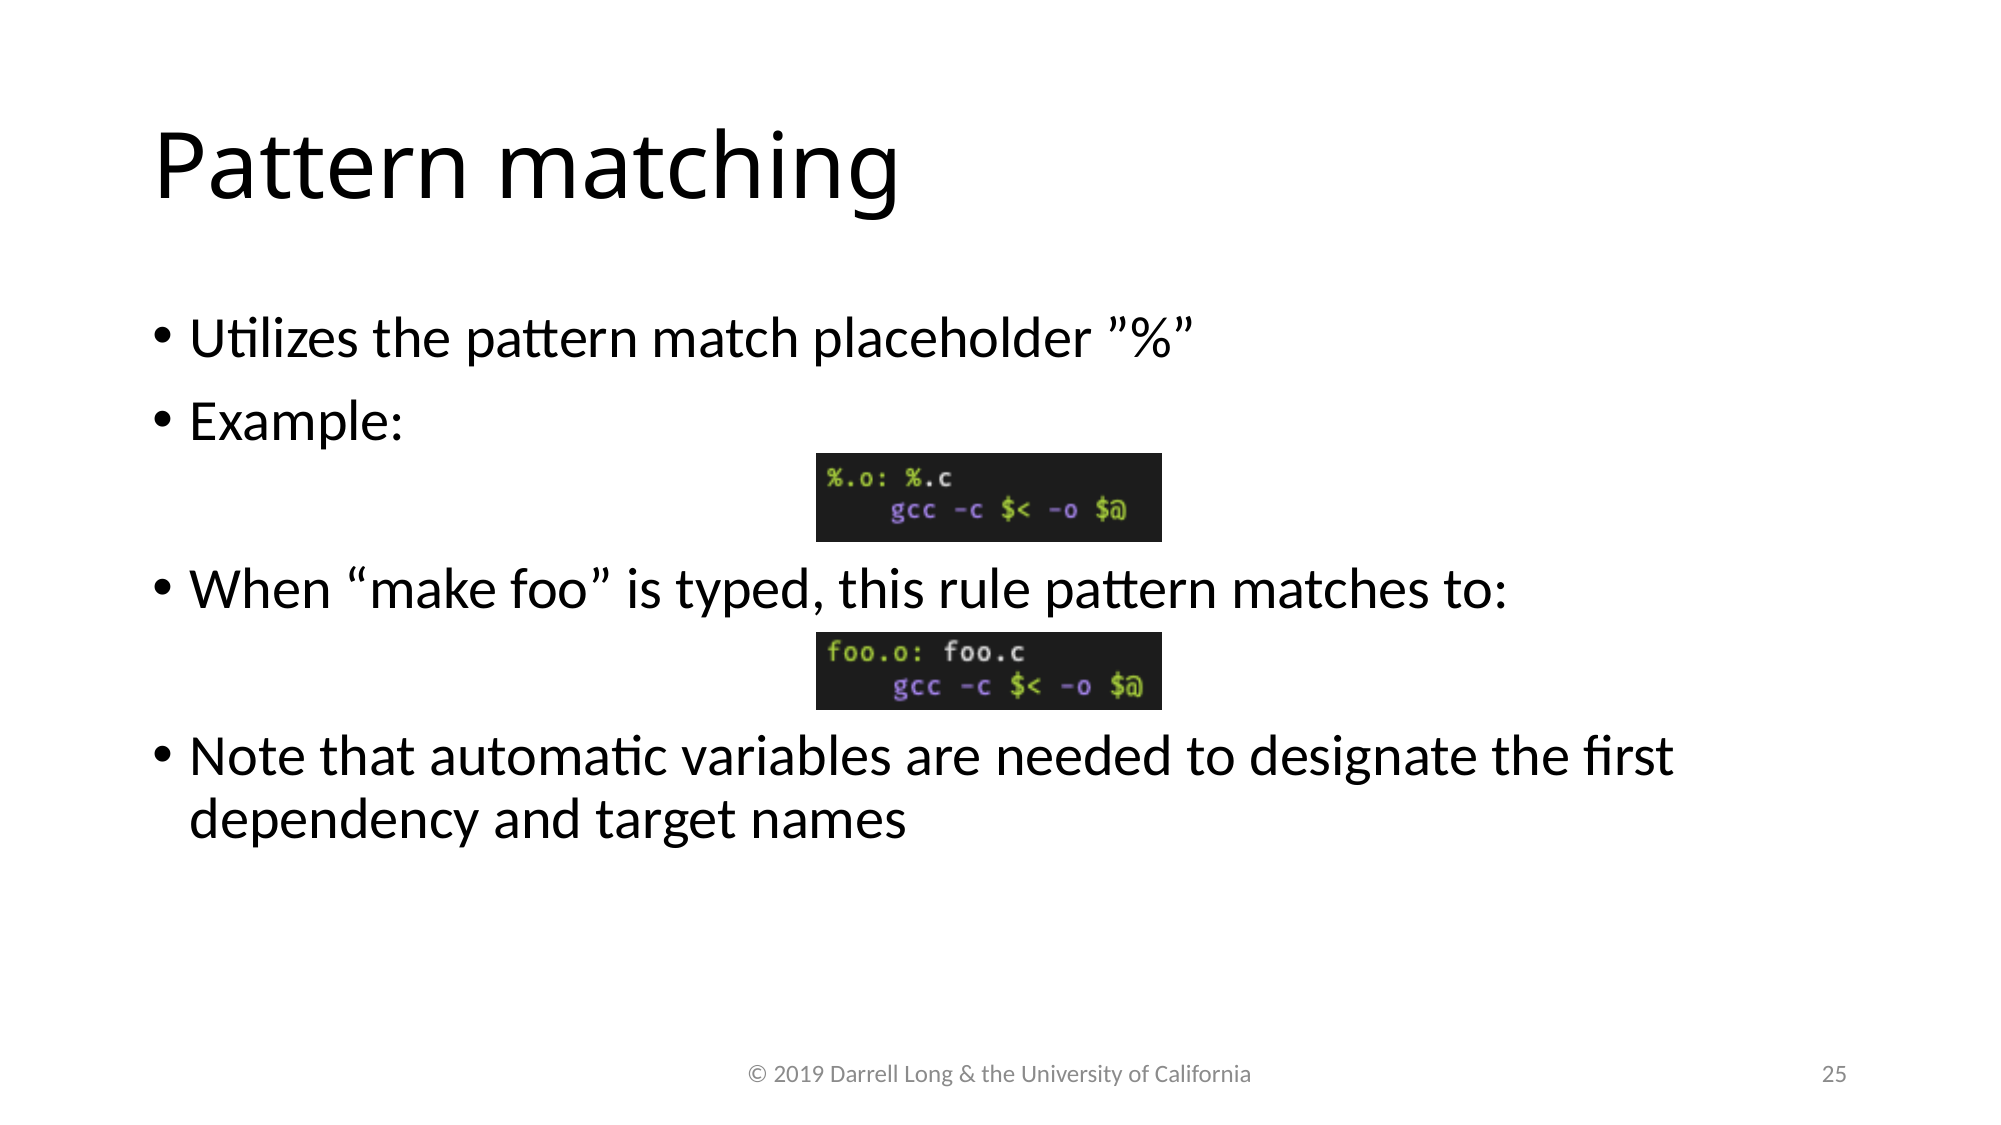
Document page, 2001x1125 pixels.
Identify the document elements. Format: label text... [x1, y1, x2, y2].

footer © 2019 Darrell Long & the University of California [662, 1042, 1338, 1103]
picture [816, 632, 1162, 710]
picture [816, 453, 1162, 542]
list Utilizes the pattern match placeholder ”%” Example: When “make foo” is typed, this rule pattern matches to: Note that automatic variables are needed to designate the first dependency and target names [137, 299, 1863, 1014]
title Pattern matching [137, 59, 1863, 278]
slide_number 25 [1412, 1042, 1863, 1103]
